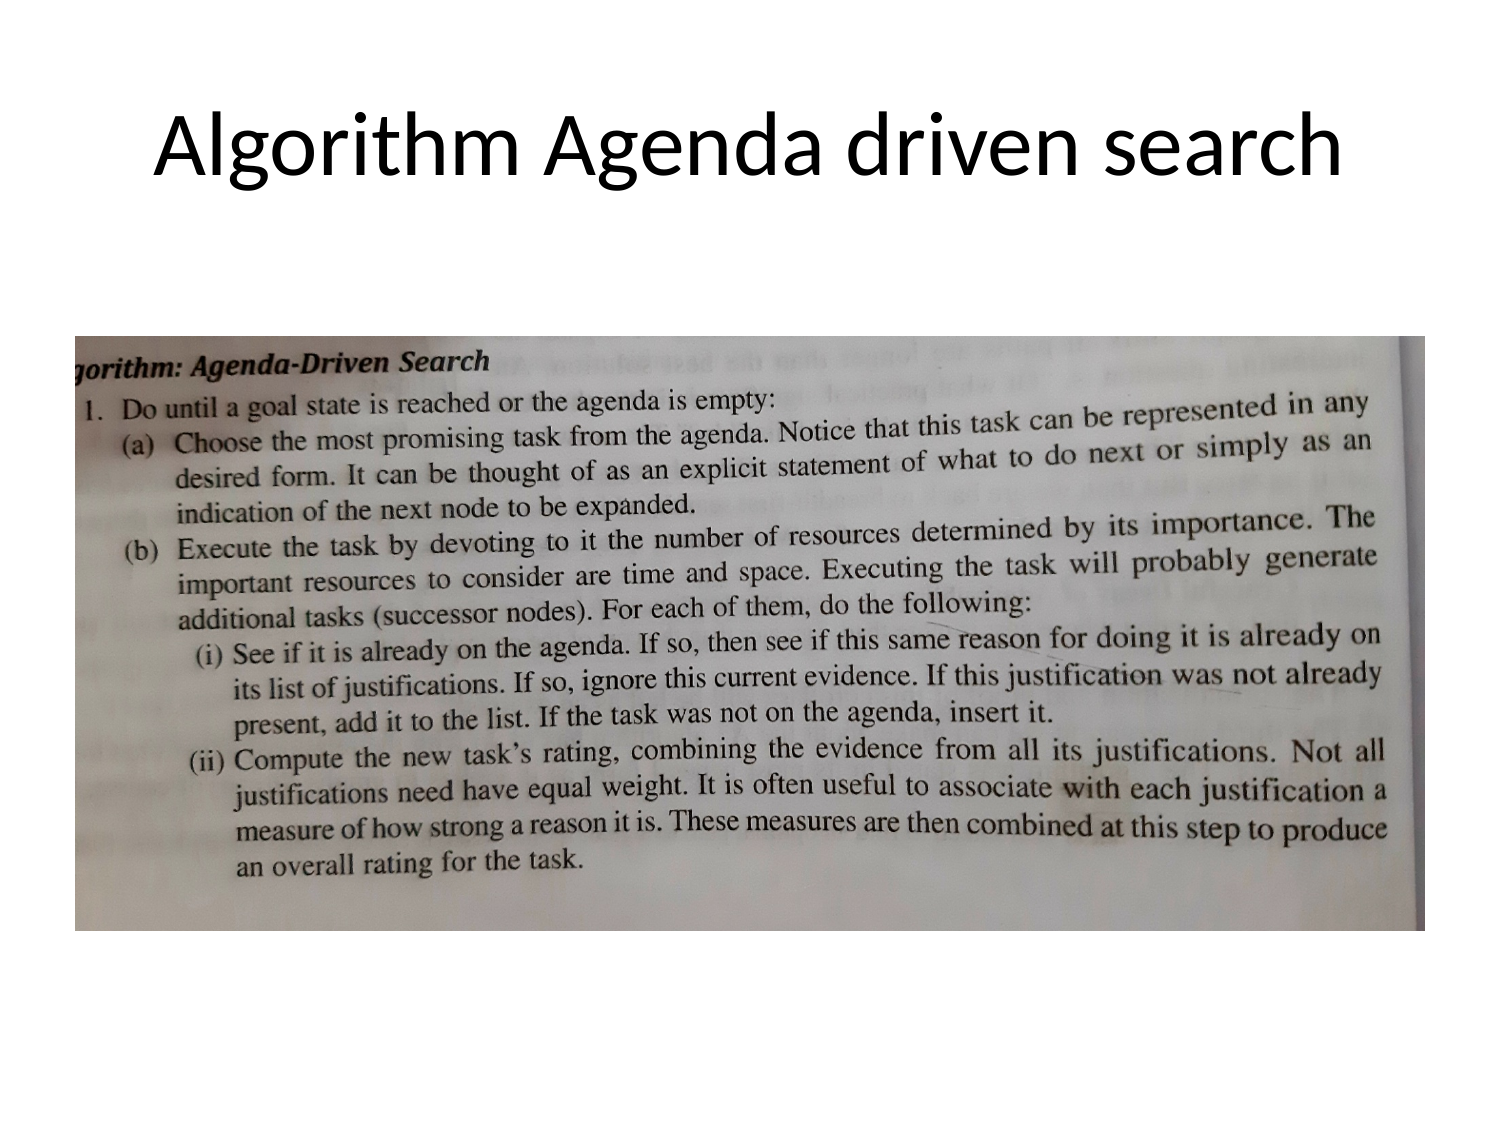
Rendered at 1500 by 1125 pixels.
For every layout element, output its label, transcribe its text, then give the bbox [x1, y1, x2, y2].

title Algorithm Agenda driven search [75, 45, 1425, 233]
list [74, 336, 1426, 932]
